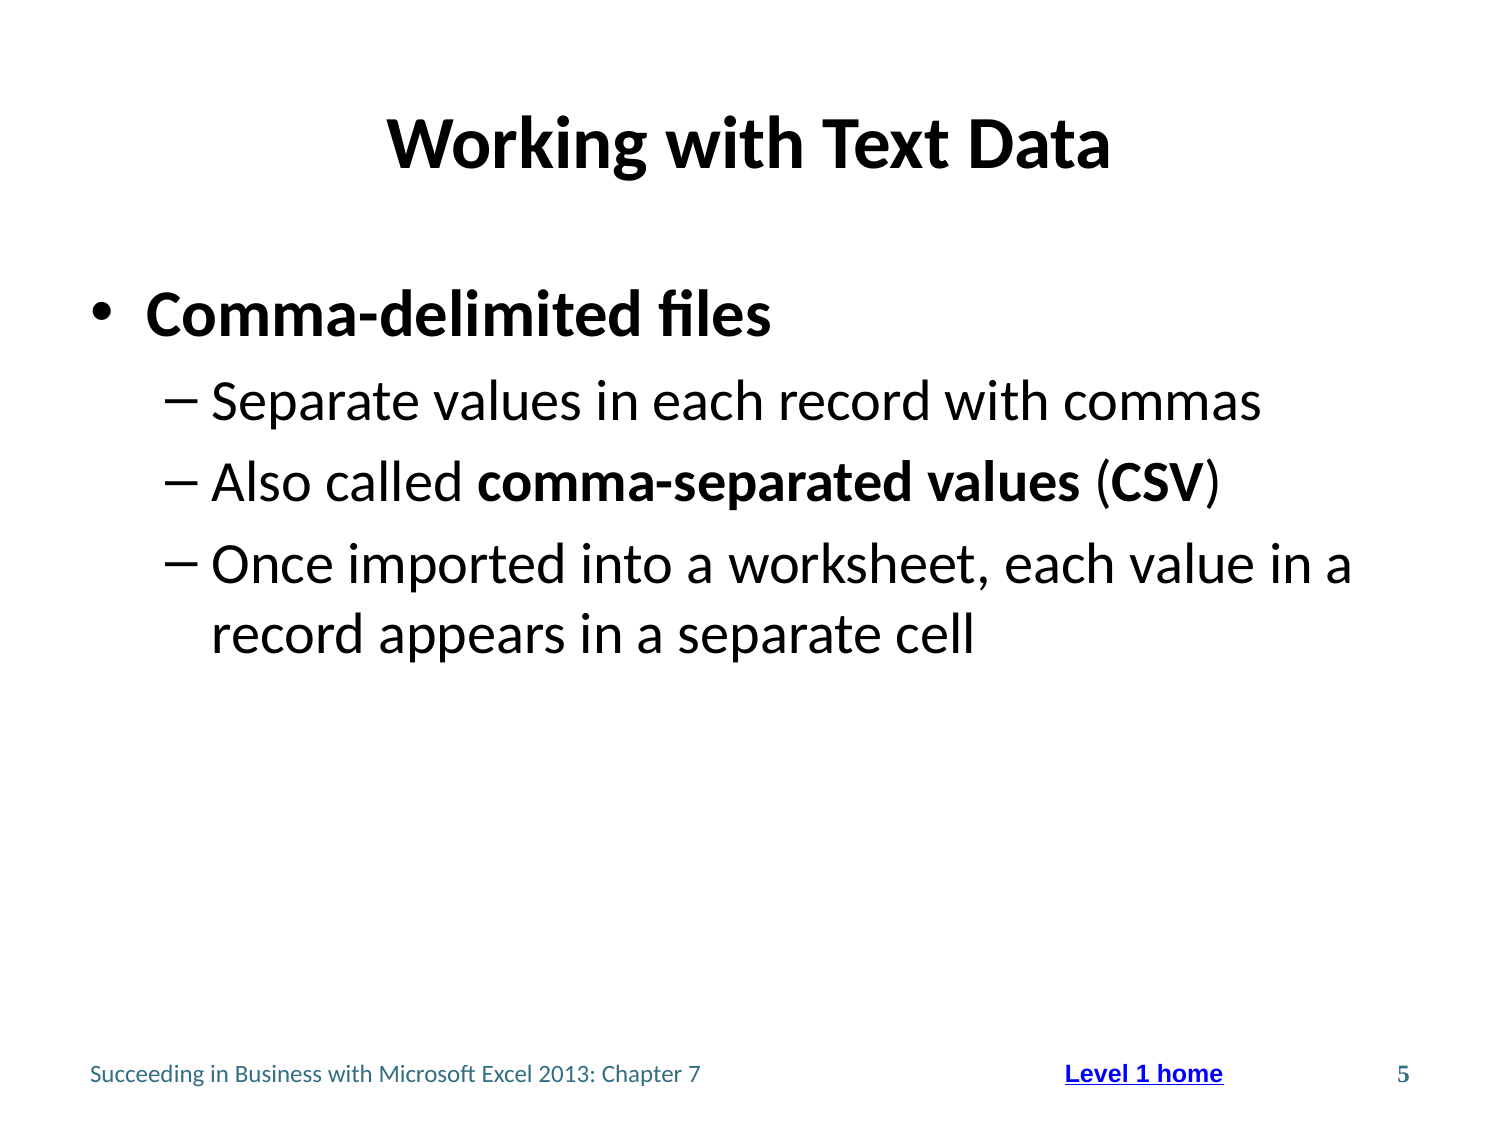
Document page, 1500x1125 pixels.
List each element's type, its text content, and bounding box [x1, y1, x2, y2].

title Working with Text Data [75, 45, 1425, 233]
footer Succeeding in Business with Microsoft Excel 2013: Chapter 7 [75, 1042, 963, 1103]
slide_number 5 [1074, 1042, 1425, 1103]
list Comma-delimited files Separate values in each record with commas Also called comma-separated values (CSV) Once imported into a worksheet, each value in a record appears in a separate cell [75, 262, 1425, 1005]
text_box Level 1 home [1049, 1050, 1288, 1095]
